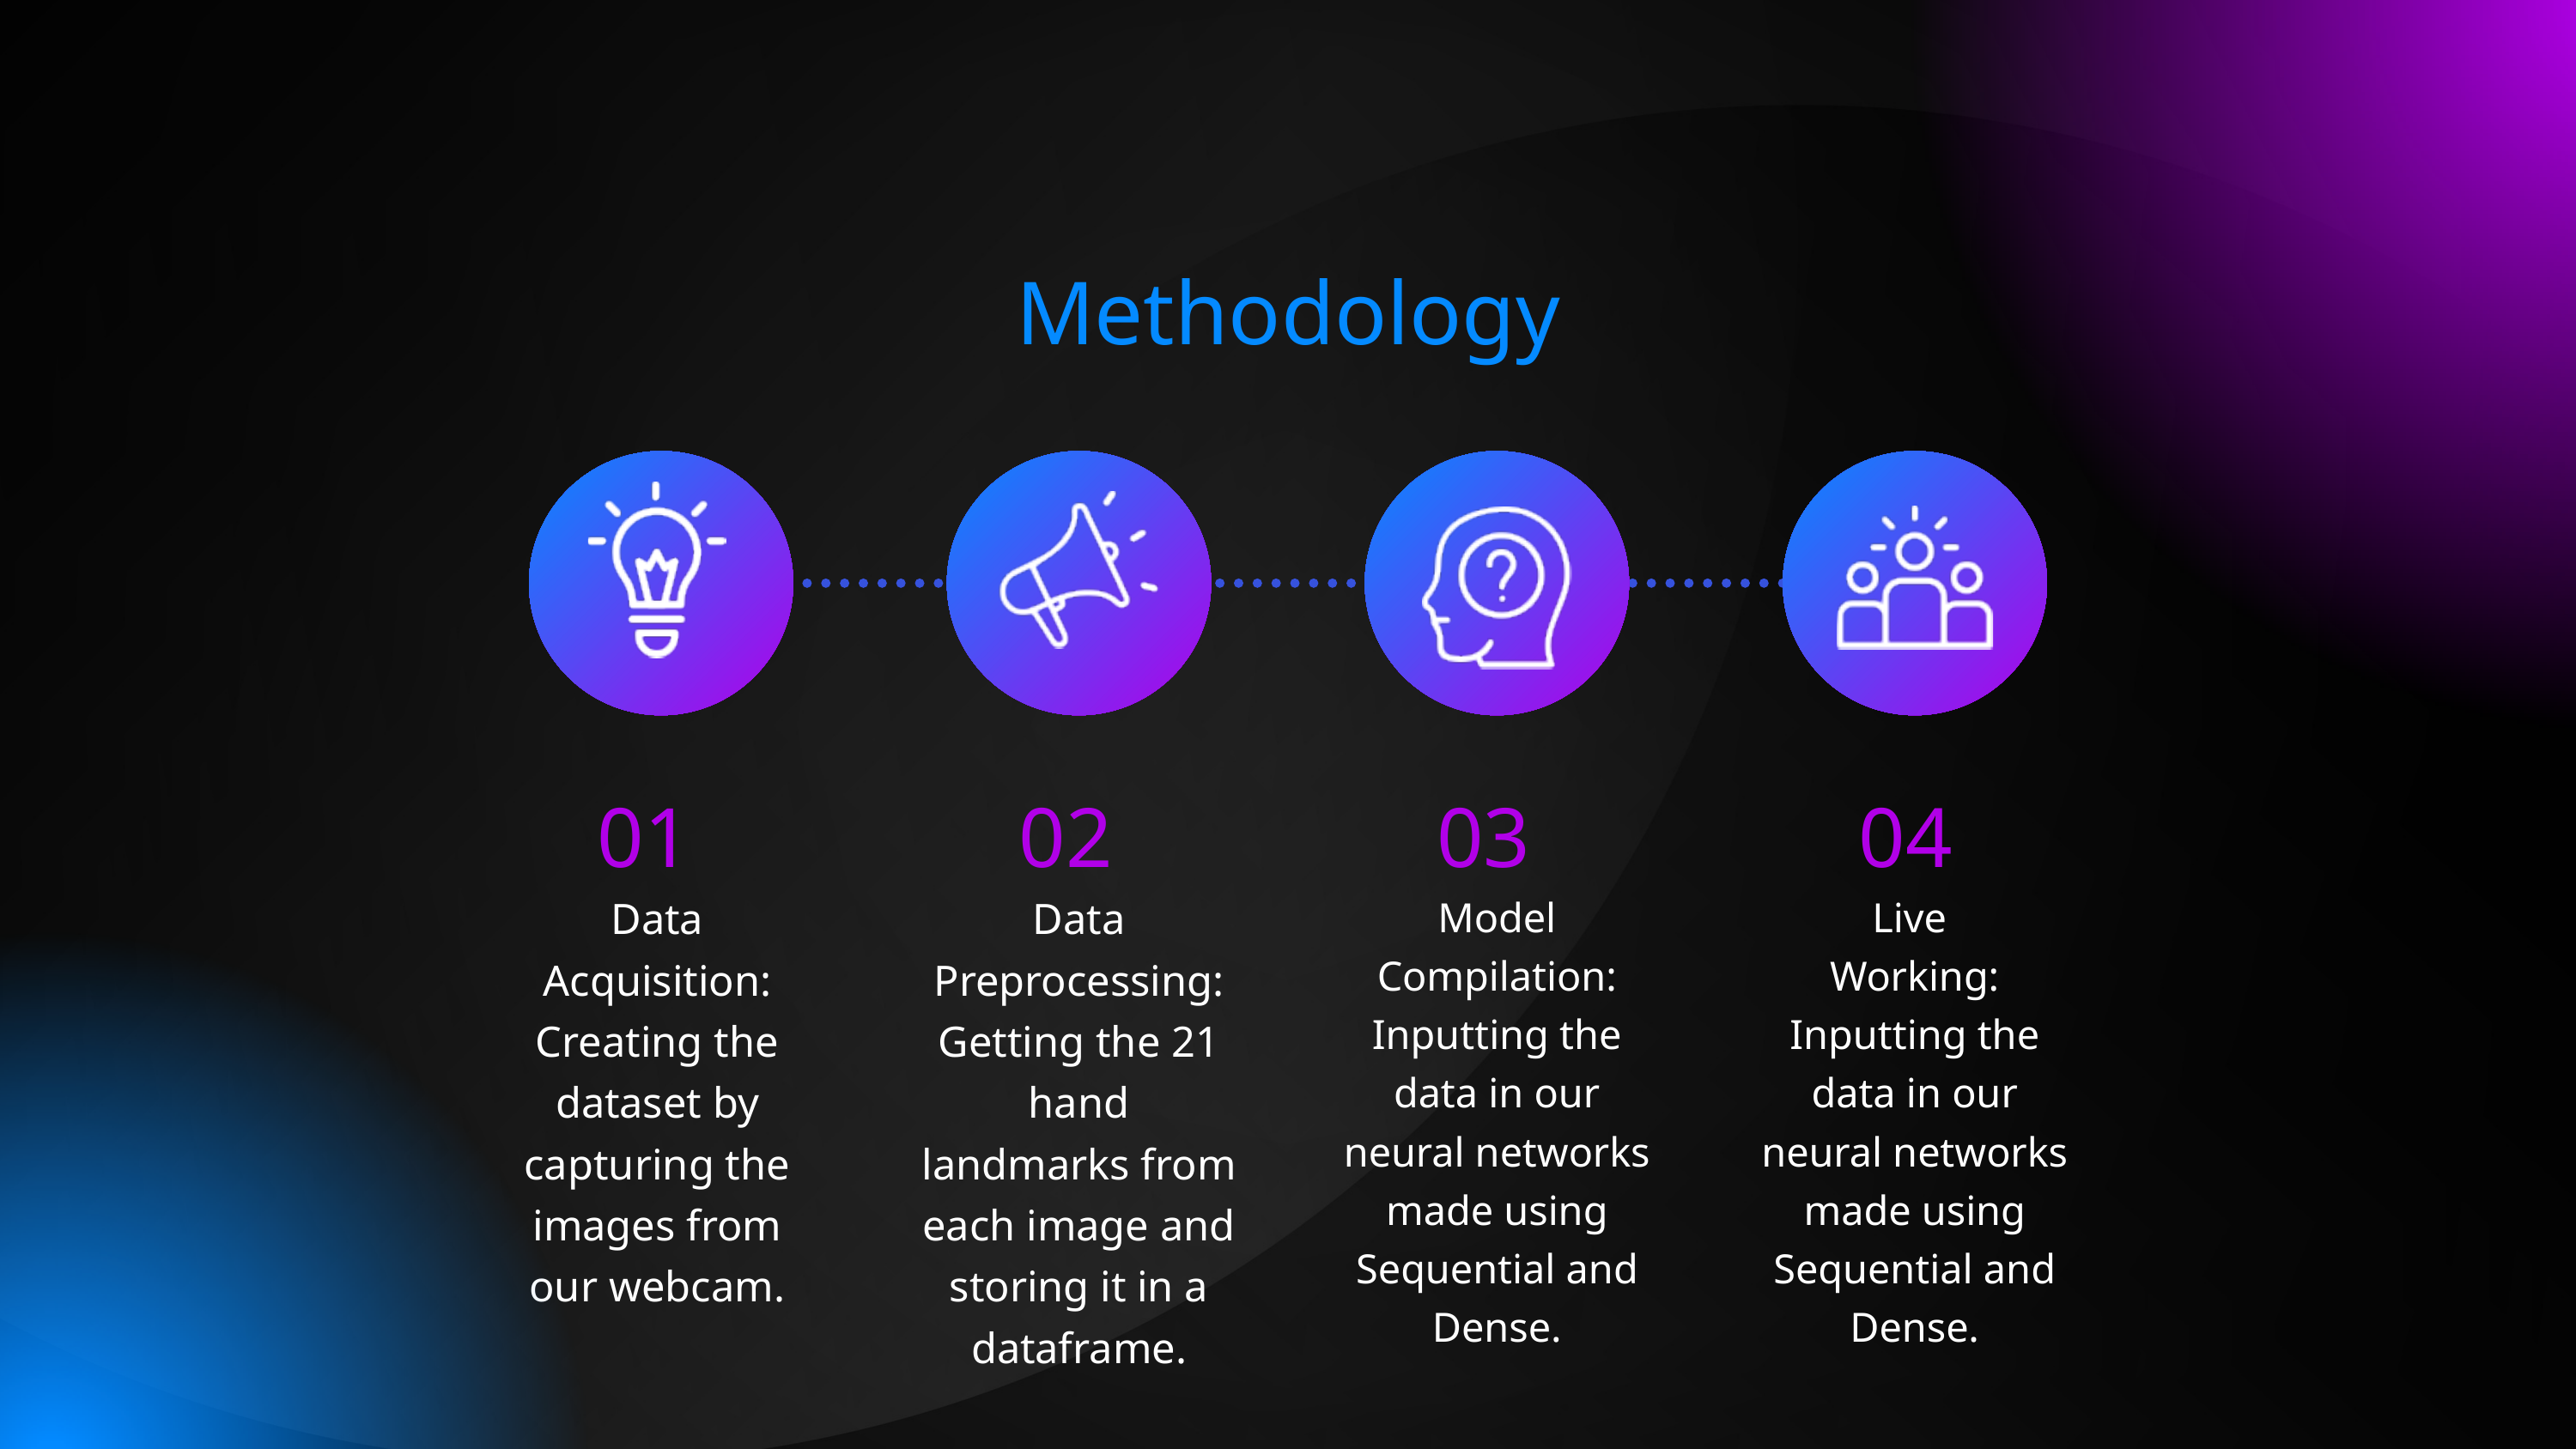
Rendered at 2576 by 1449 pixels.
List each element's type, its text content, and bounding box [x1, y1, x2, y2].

text_box [0, 879, 645, 1449]
text_box 04 [1828, 770, 1983, 882]
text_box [528, 451, 794, 716]
text_box Data Preprocessing: Getting the 21 hand landmarks from each image and storing it in a dataframe. [919, 882, 1239, 1372]
text_box Model Compilation: Inputting the data in our neural networks made using Sequential and Dense. [1337, 882, 1657, 1351]
text_box 02 [988, 770, 1144, 884]
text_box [1782, 451, 2048, 716]
text_box 03 [1406, 770, 1561, 884]
text_box [1837, 0, 2576, 806]
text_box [946, 451, 1212, 716]
text_box 01 [567, 770, 721, 884]
text_box Live Working: Inputting the data in our neural networks made using Sequential and Dense. [1754, 882, 2075, 1351]
text_box Methodology [681, 240, 1837, 362]
text_box [0, 0, 2576, 1449]
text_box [1364, 451, 1630, 716]
text_box Data Acquisition: Creating the dataset by capturing the images from our webcam. [645, 882, 817, 1311]
